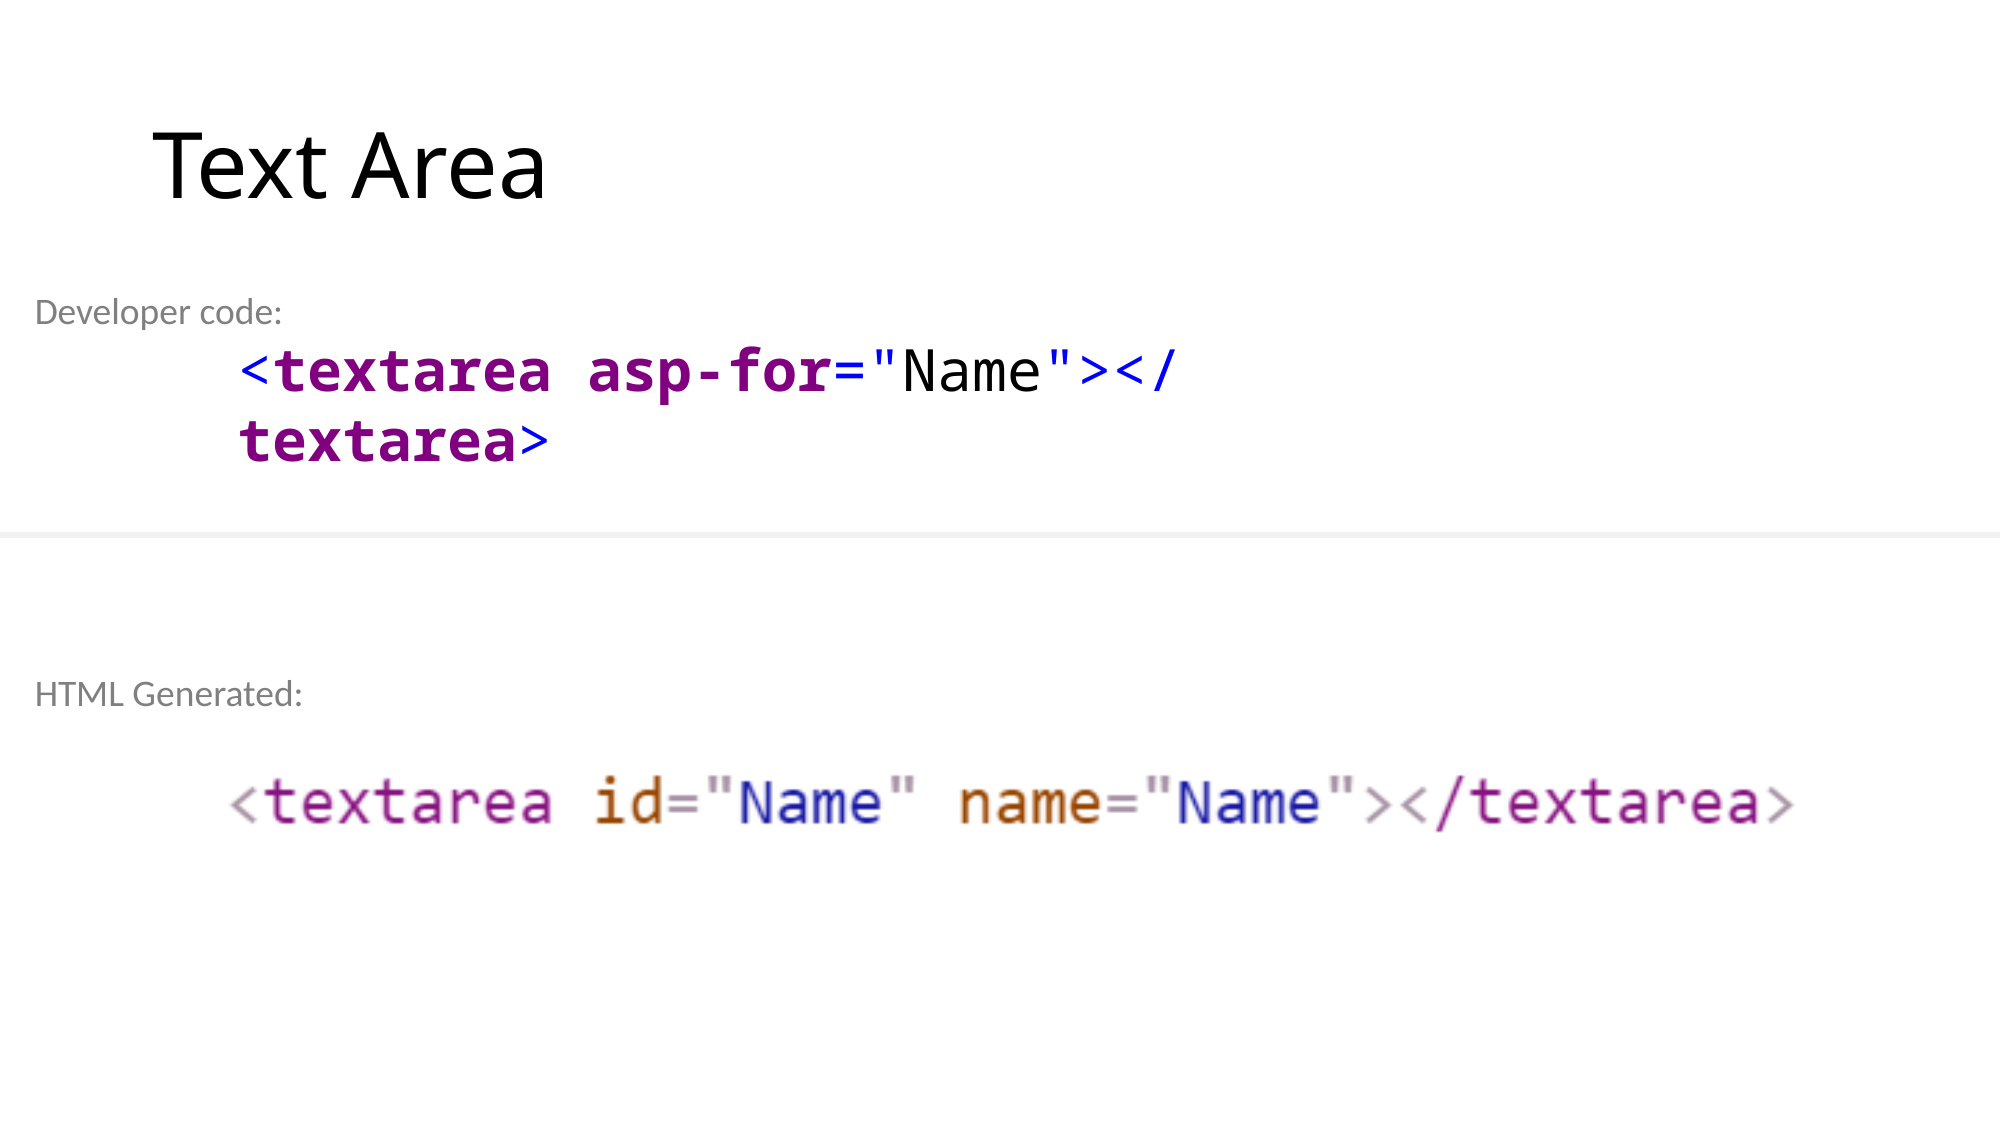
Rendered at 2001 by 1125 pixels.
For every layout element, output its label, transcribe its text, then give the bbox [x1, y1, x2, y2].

text_box HTML Generated: [20, 661, 495, 721]
text_box Developer code: [20, 279, 495, 340]
title Text Area [137, 59, 1863, 278]
text_box <textarea asp-for="Name"></textarea> [222, 325, 1450, 481]
picture [191, 768, 1834, 856]
